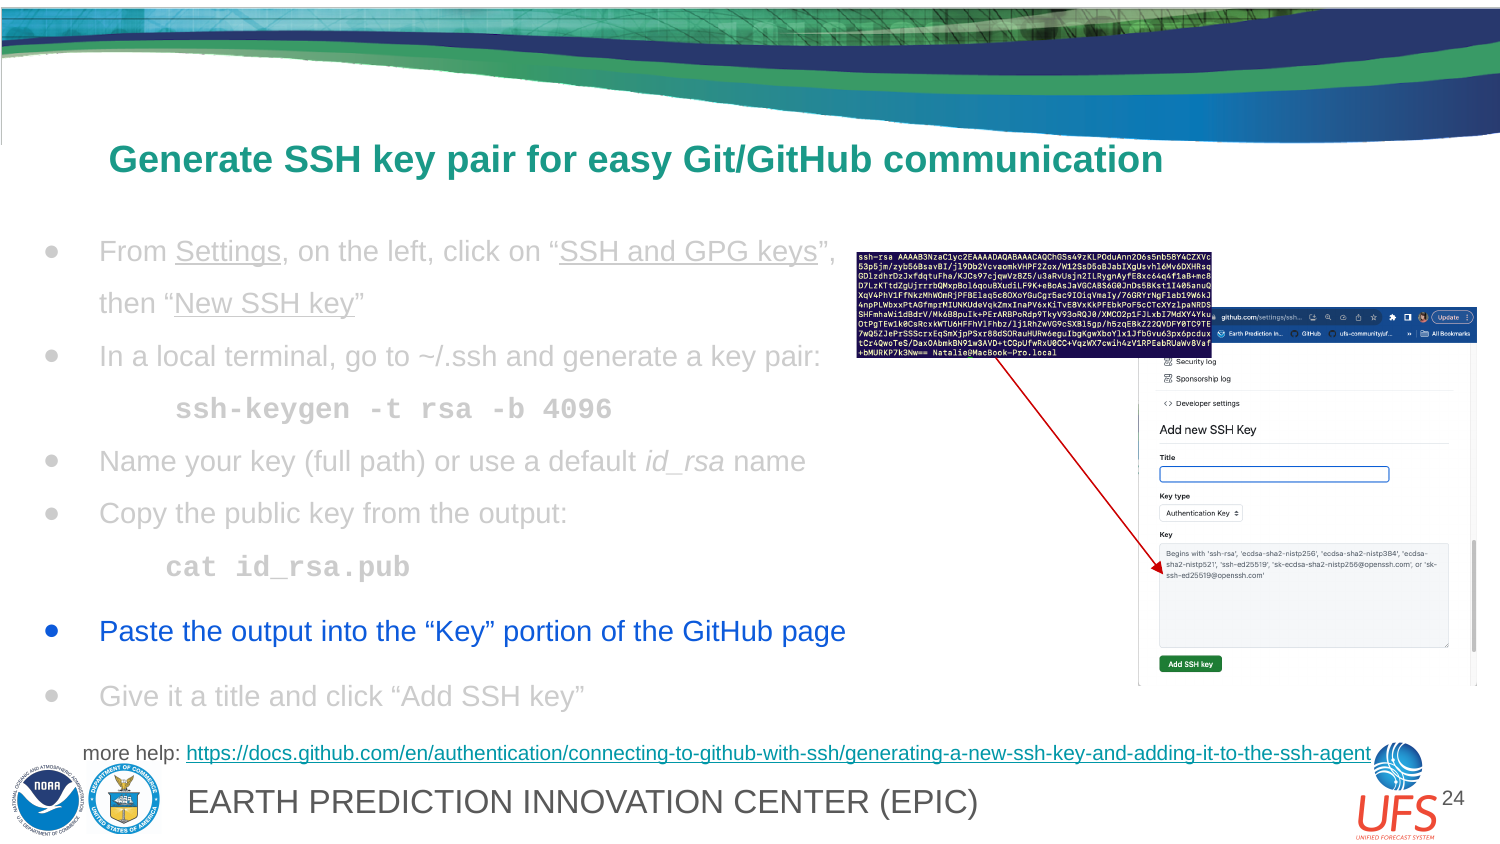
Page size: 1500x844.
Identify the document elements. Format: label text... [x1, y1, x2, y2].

picture [86, 758, 162, 834]
picture [1351, 738, 1442, 844]
text_box From Settings, on the left, click on “SSH and GPG keys”, then “New SSH key” In a local terminal, go to ~/.ssh and generate a key pair: ssh-keygen -t rsa -b 4096 Name your key (full path) or use a default id_rsa name Copy the public key from the output: cat id_rsa.pub Paste the output into the “Key” portion of the GitHub page Give it a title and click “Add SSH key” [27, 207, 879, 720]
text_box EARTH PREDICTION INNOVATION CENTER (EPIC) [172, 778, 1115, 836]
slide_number ‹#› [1447, 764, 1480, 830]
picture [856, 251, 1478, 686]
picture [0, 7, 1500, 145]
picture [12, 764, 84, 836]
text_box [995, 357, 1164, 575]
title Generate SSH key pair for easy Git/GitHub communication [93, 154, 1303, 191]
text_box more help: https://docs.github.com/en/authentication/connecting-to-github-with-ssh/generating-a-new-ssh-key-and-adding-it-to-the-ssh-agent [67, 727, 1393, 778]
